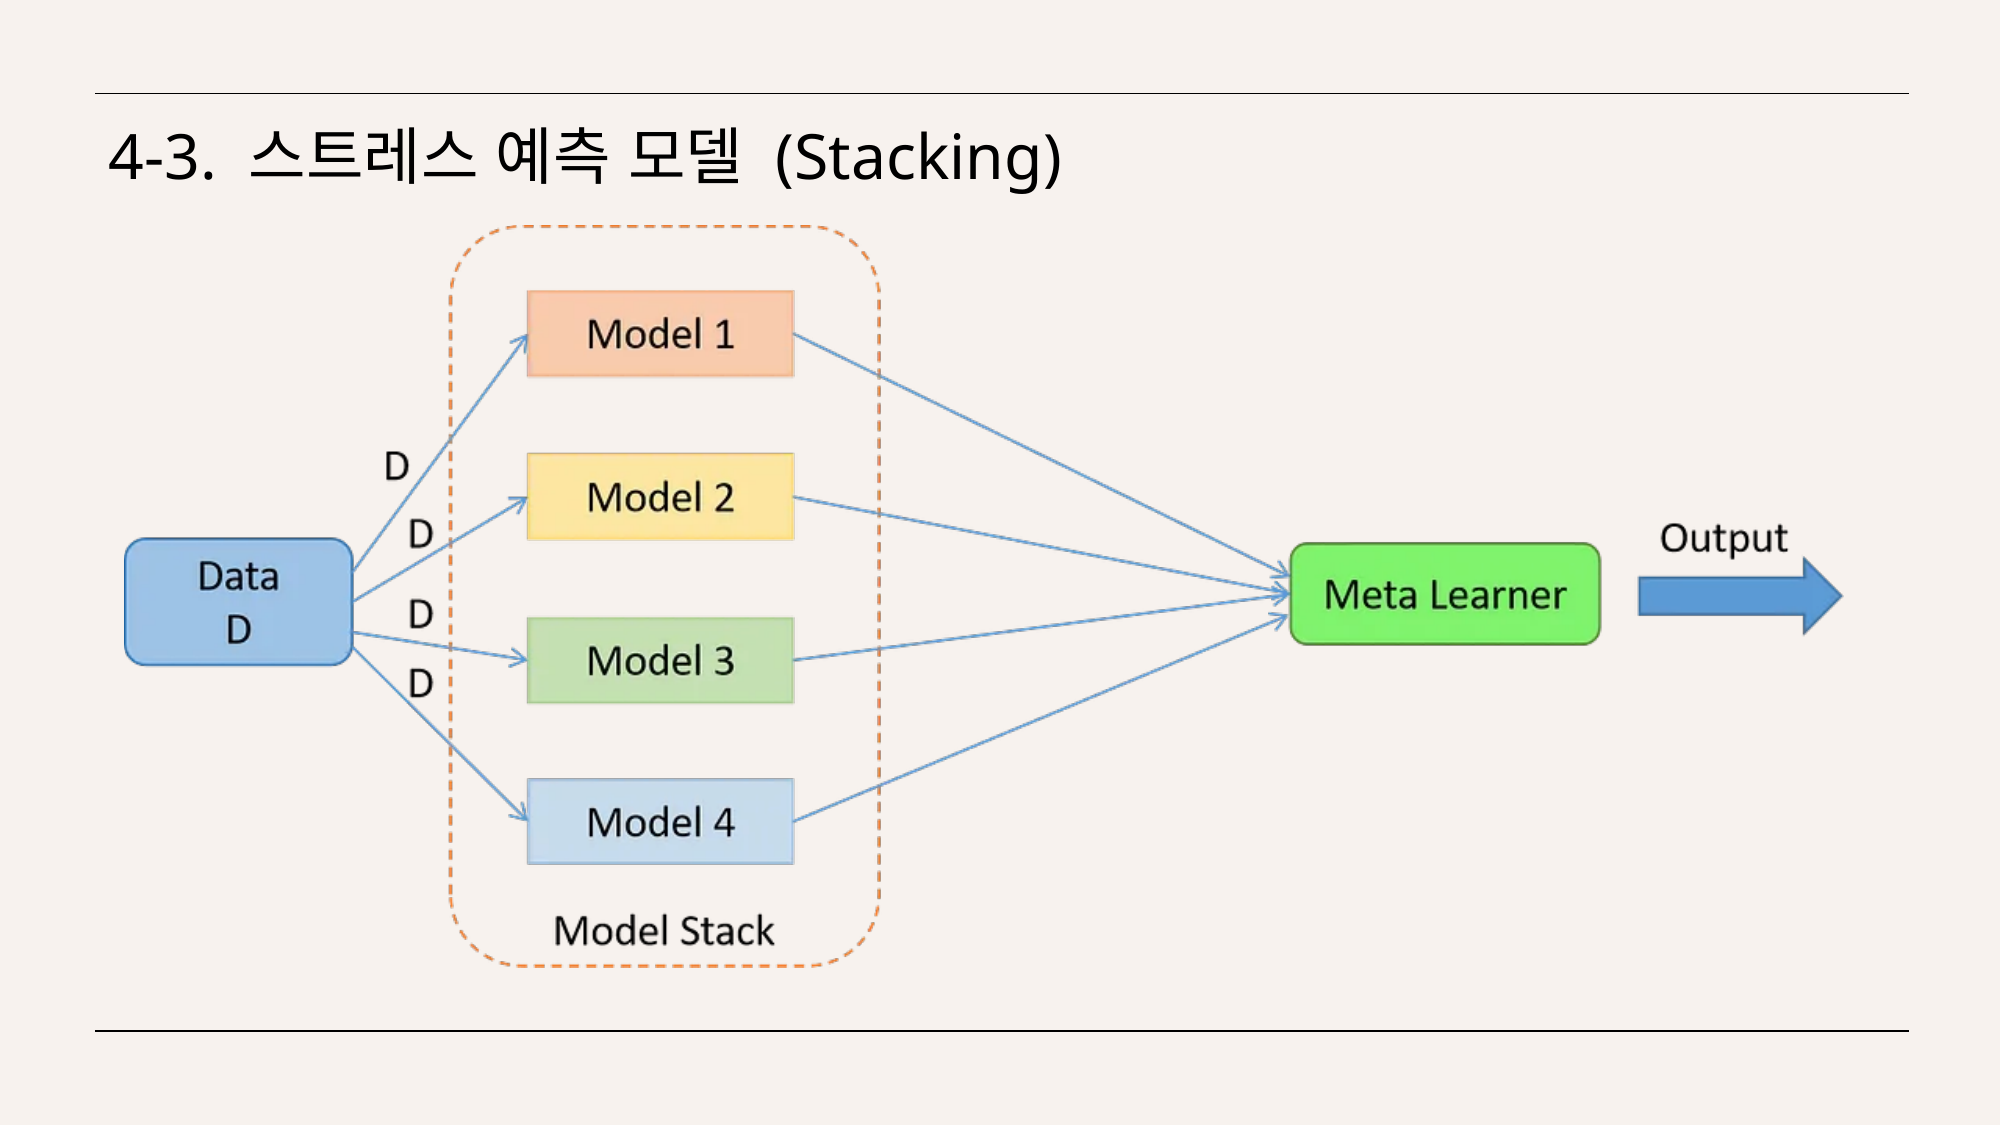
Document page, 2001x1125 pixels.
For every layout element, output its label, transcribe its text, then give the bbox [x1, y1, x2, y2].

picture [124, 224, 1844, 968]
title 4-3. 스트레스 예측 모델 (Stacking) [93, 117, 1907, 204]
